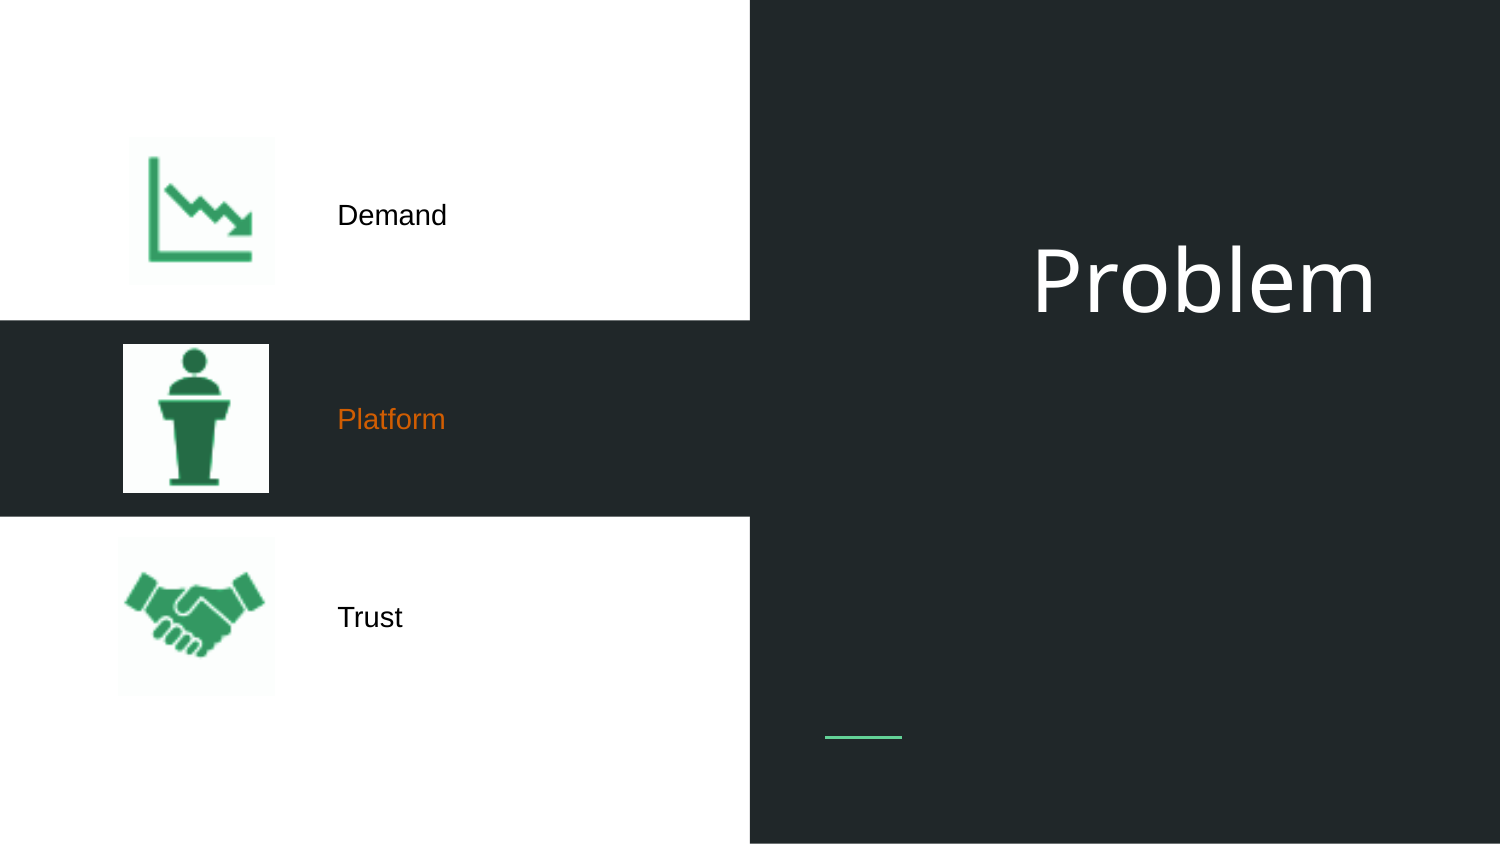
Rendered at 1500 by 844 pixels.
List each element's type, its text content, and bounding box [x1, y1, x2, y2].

picture [123, 344, 269, 493]
title Problem [1015, 97, 1500, 345]
picture [118, 537, 275, 697]
text_box Demand [322, 189, 553, 239]
text_box [0, 318, 1500, 519]
text_box Platform [322, 393, 553, 443]
text_box Trust [322, 591, 553, 642]
picture [128, 137, 275, 285]
